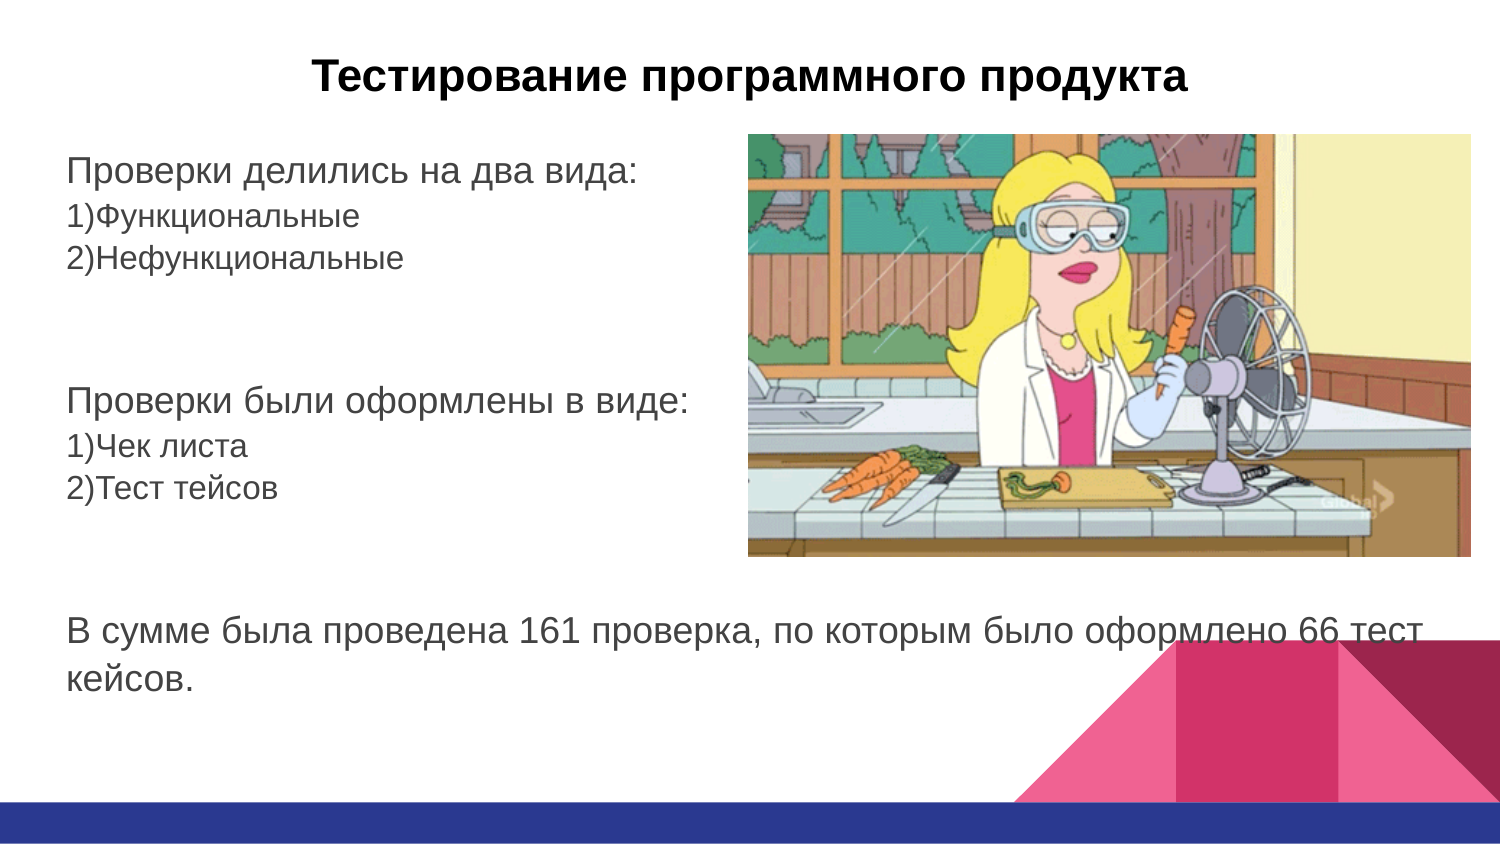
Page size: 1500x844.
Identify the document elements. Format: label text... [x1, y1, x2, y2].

list Проверки делились на два вида: 1)Функциональные 2)Нефункциональные Проверки были оформлены в виде: 1)Чек листа 2)Тест тейсов В сумме была проведена 161 проверка, по которым было оформлено 66 тест кейсов. [51, 134, 1449, 719]
title Тестирование программного продукта [51, 35, 1449, 134]
picture [747, 134, 1471, 557]
